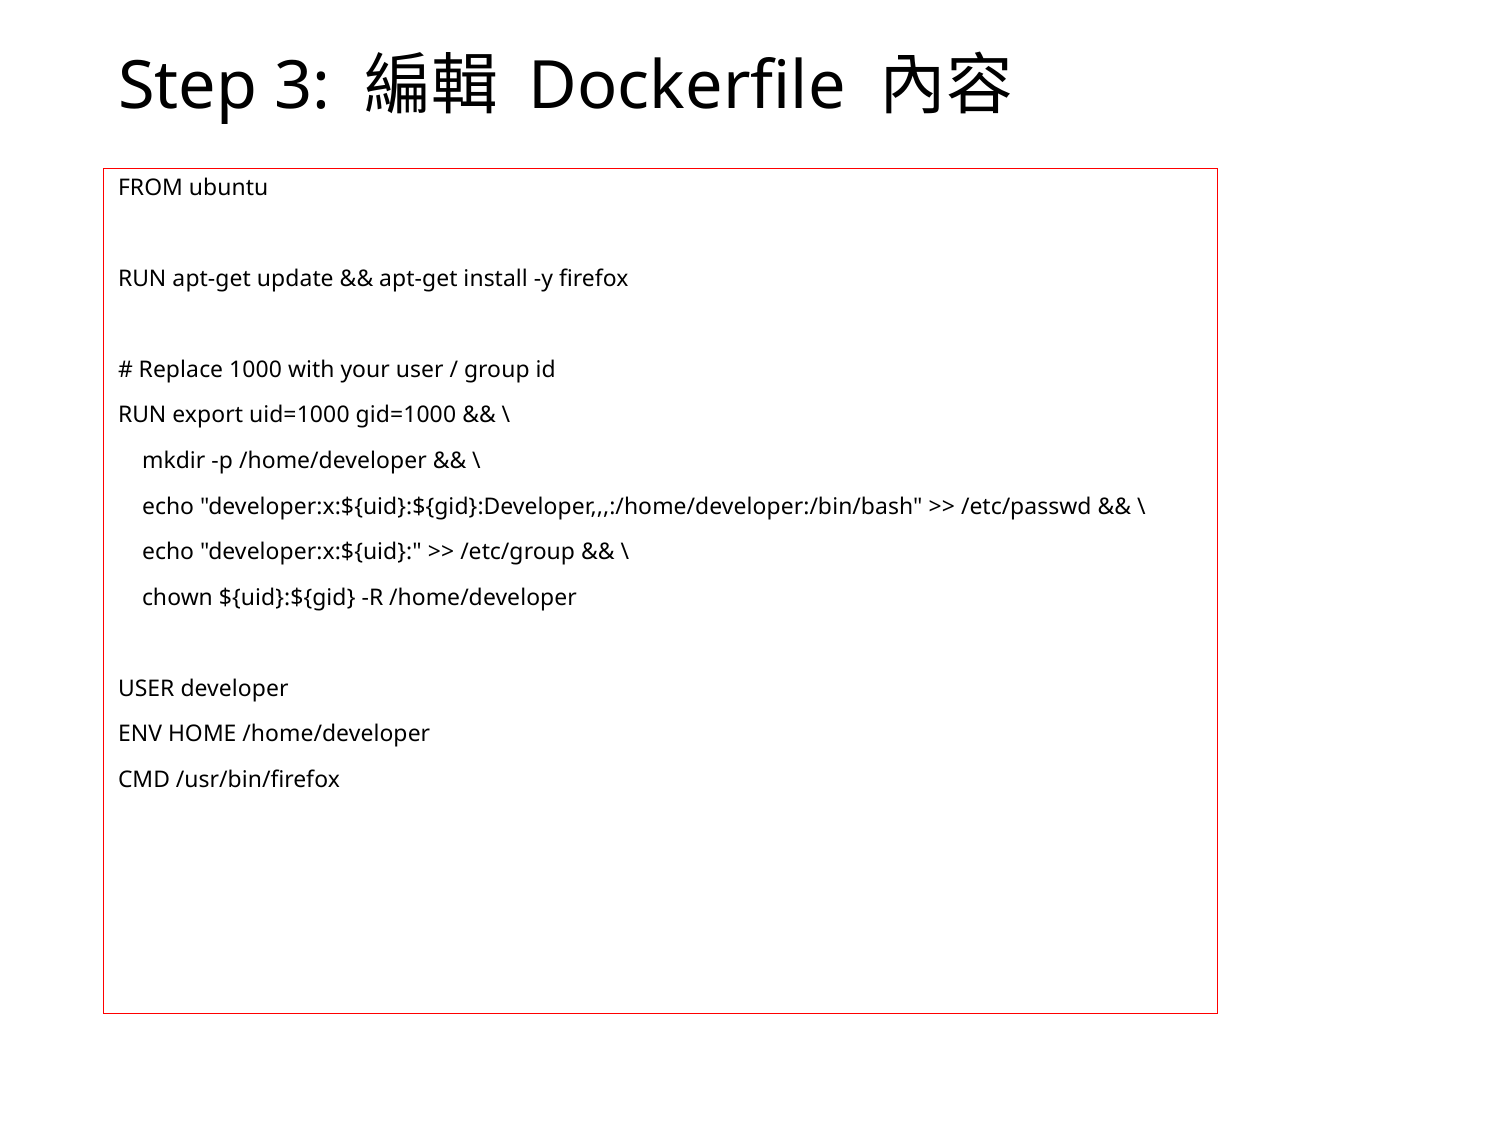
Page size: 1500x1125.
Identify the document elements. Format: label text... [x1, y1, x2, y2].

list FROM ubuntu RUN apt-get update && apt-get install -y firefox # Replace 1000 with your user / group id RUN export uid=1000 gid=1000 && \ mkdir -p /home/developer && \ echo "developer:x:${uid}:${gid}:Developer,,,:/home/developer:/bin/bash" >> /etc/passwd && \ echo "developer:x:${uid}:" >> /etc/group && \ chown ${uid}:${gid} -R /home/developer USER developer ENV HOME /home/developer CMD /usr/bin/firefox [103, 168, 1218, 1014]
title Step 3: 編輯 Dockerfile 內容 [103, 26, 1397, 148]
